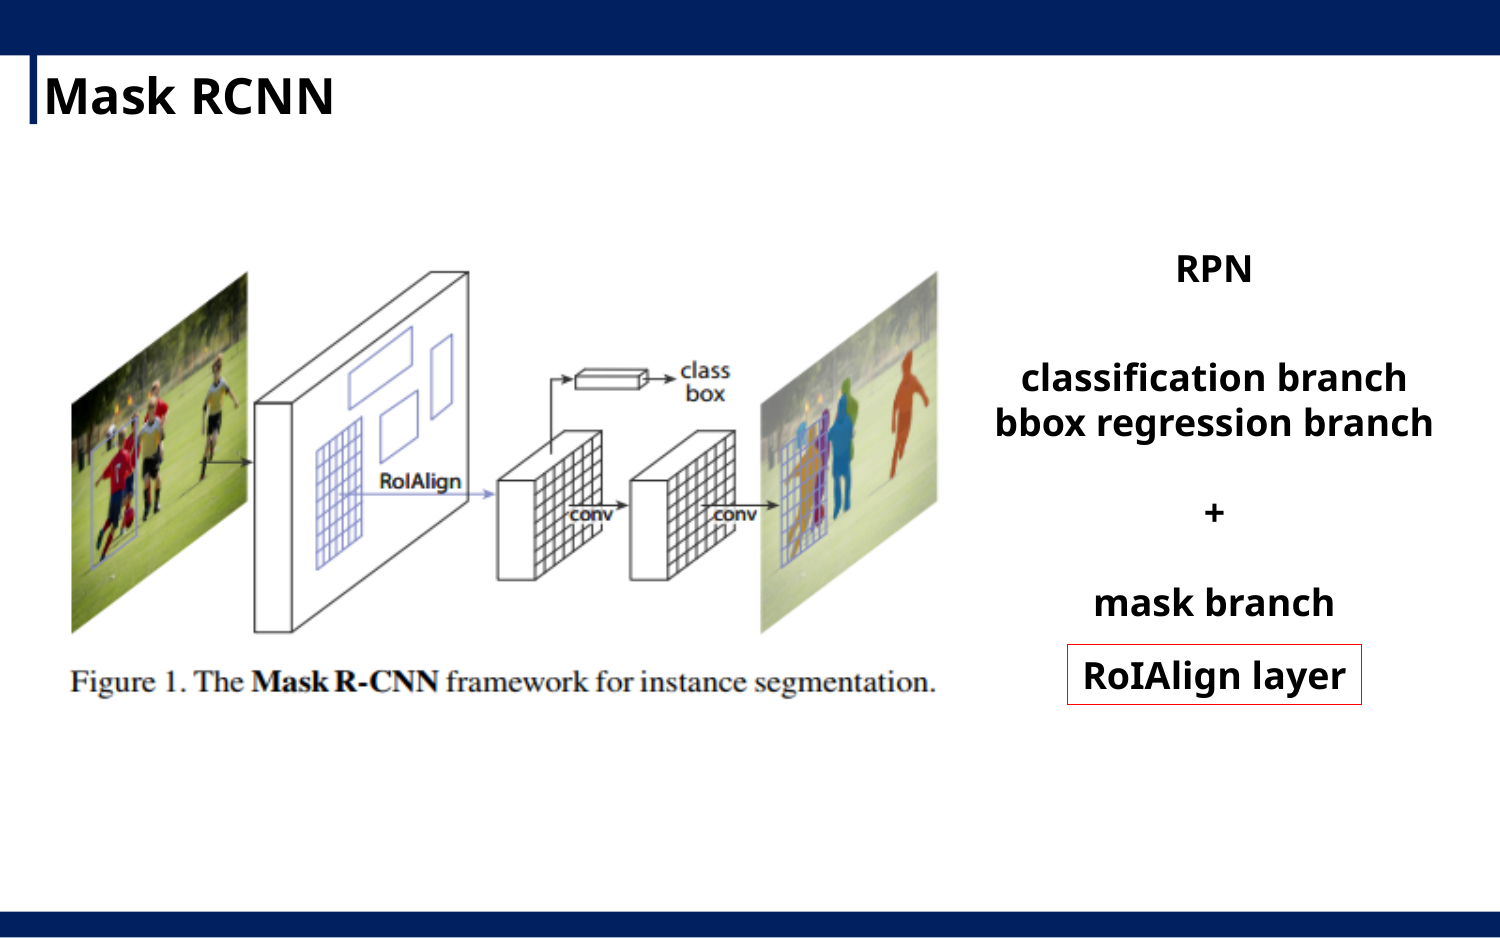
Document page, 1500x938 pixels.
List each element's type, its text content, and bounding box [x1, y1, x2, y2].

text_box classification branch bbox regression branch + mask branch [990, 346, 1450, 632]
text_box RoIAlign layer [1067, 644, 1362, 705]
text_box [27, 43, 39, 126]
text_box RPN [1160, 237, 1269, 298]
picture [40, 243, 986, 717]
text_box Mask RCNN [28, 57, 351, 133]
